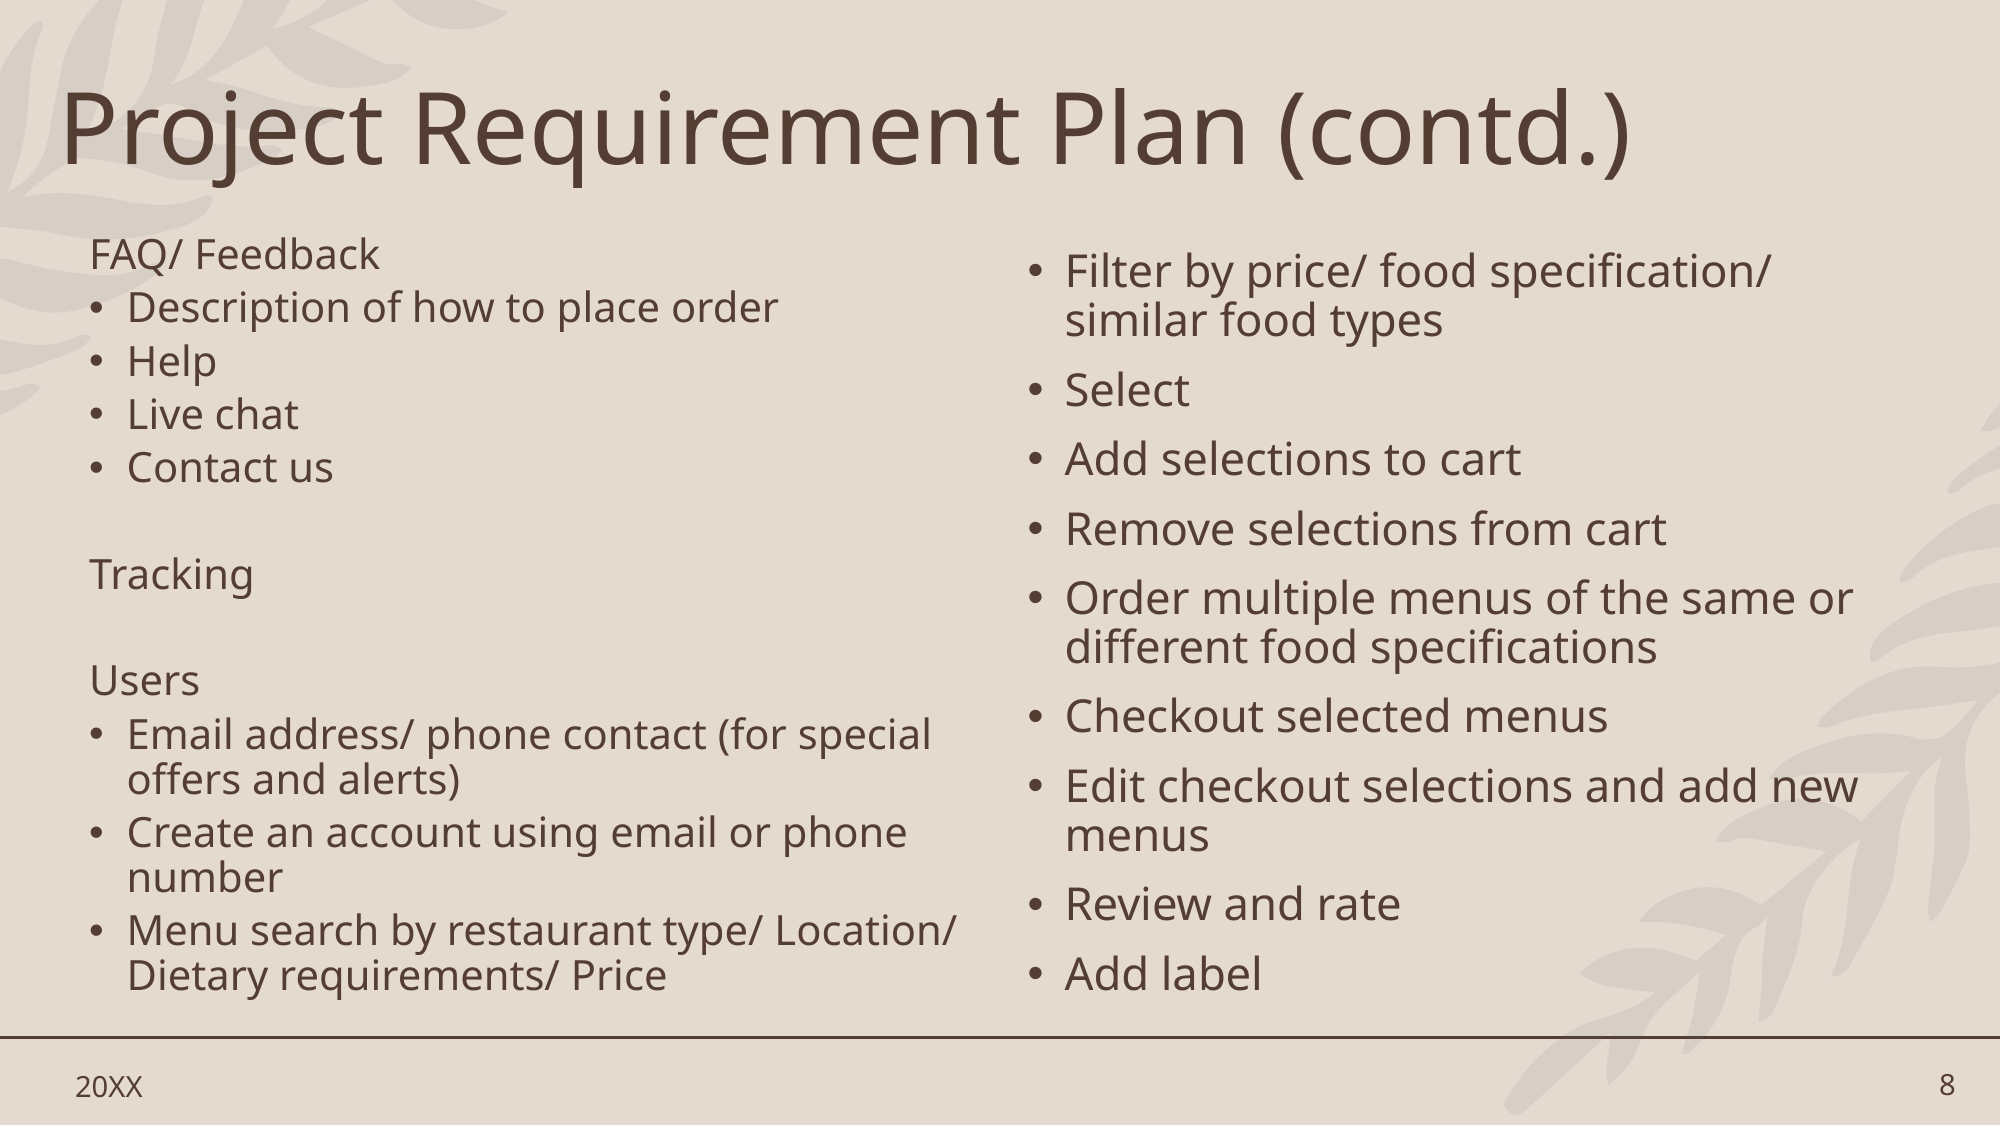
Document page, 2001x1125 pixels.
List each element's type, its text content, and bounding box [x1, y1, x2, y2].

title Project Requirement Plan (contd.) [43, 32, 1895, 194]
slide_number 20XX [60, 1060, 222, 1112]
list FAQ/ Feedback Description of how to place order Help Live chat Contact us Tracking Users Email address/ phone contact (for special offers and alerts) Create an account using email or phone number Menu search by restaurant type/ Location/ Dietary requirements/ Price [74, 225, 980, 1014]
slide_number 8 [1808, 1060, 1971, 1112]
list Filter by price/ food specification/ similar food types Select Add selections to cart Remove selections from cart Order multiple menus of the same or different food specifications Checkout selected menus Edit checkout selections and add new menus Review and rate Add label [1012, 241, 1876, 1014]
